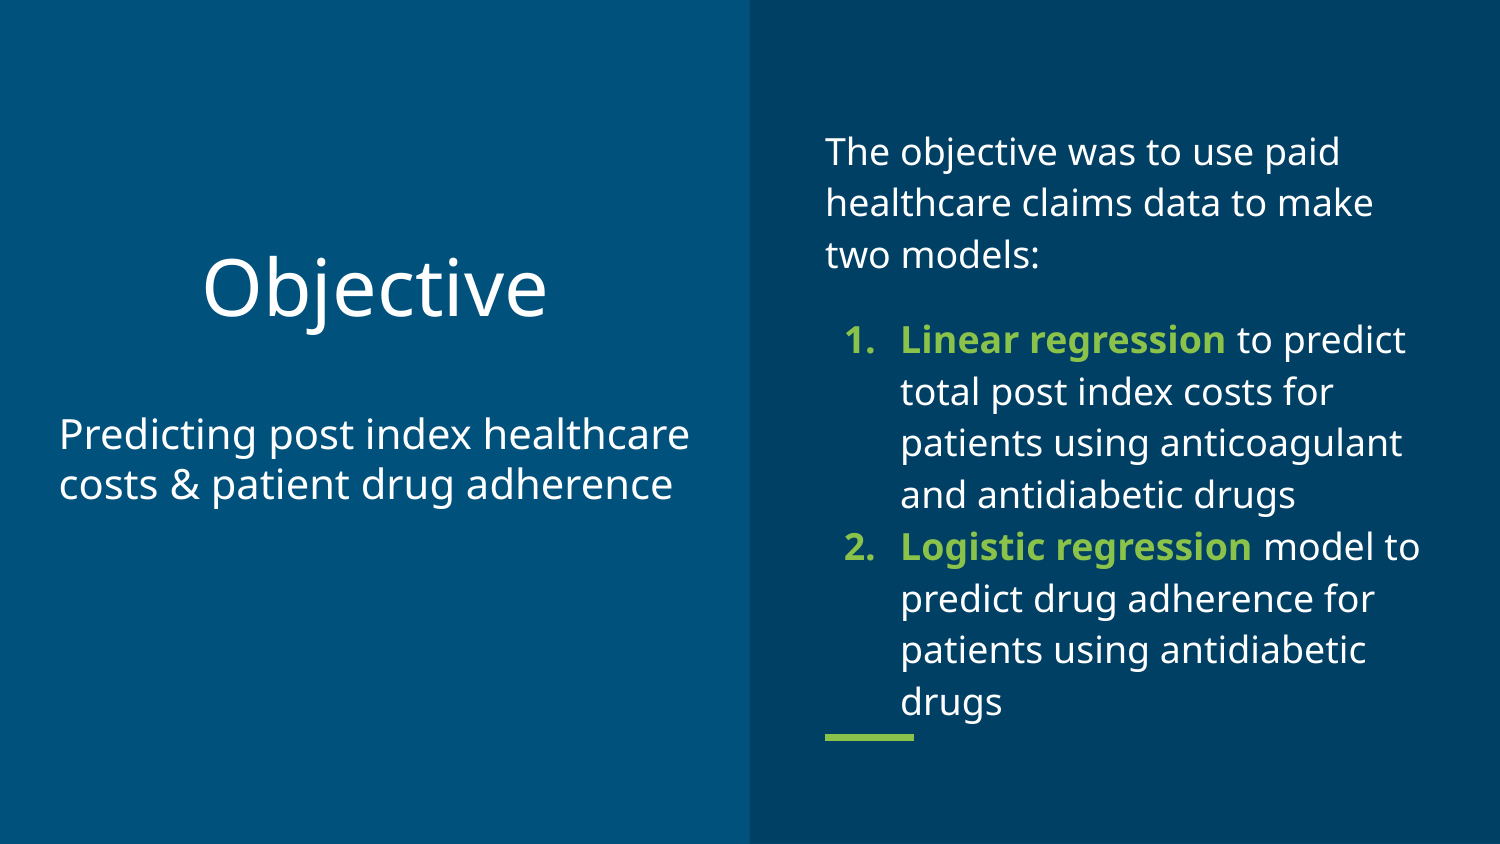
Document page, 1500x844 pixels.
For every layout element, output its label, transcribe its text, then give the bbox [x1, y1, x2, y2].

list The objective was to use paid healthcare claims data to make two models: Linear regression to predict total post index costs for patients using anticoagulant and antidiabetic drugs Logistic regression model to predict drug adherence for patients using antidiabetic drugs [810, 118, 1440, 725]
title Objective [43, 176, 708, 376]
text_box Predicting post index healthcare costs & patient drug adherence [43, 376, 751, 600]
